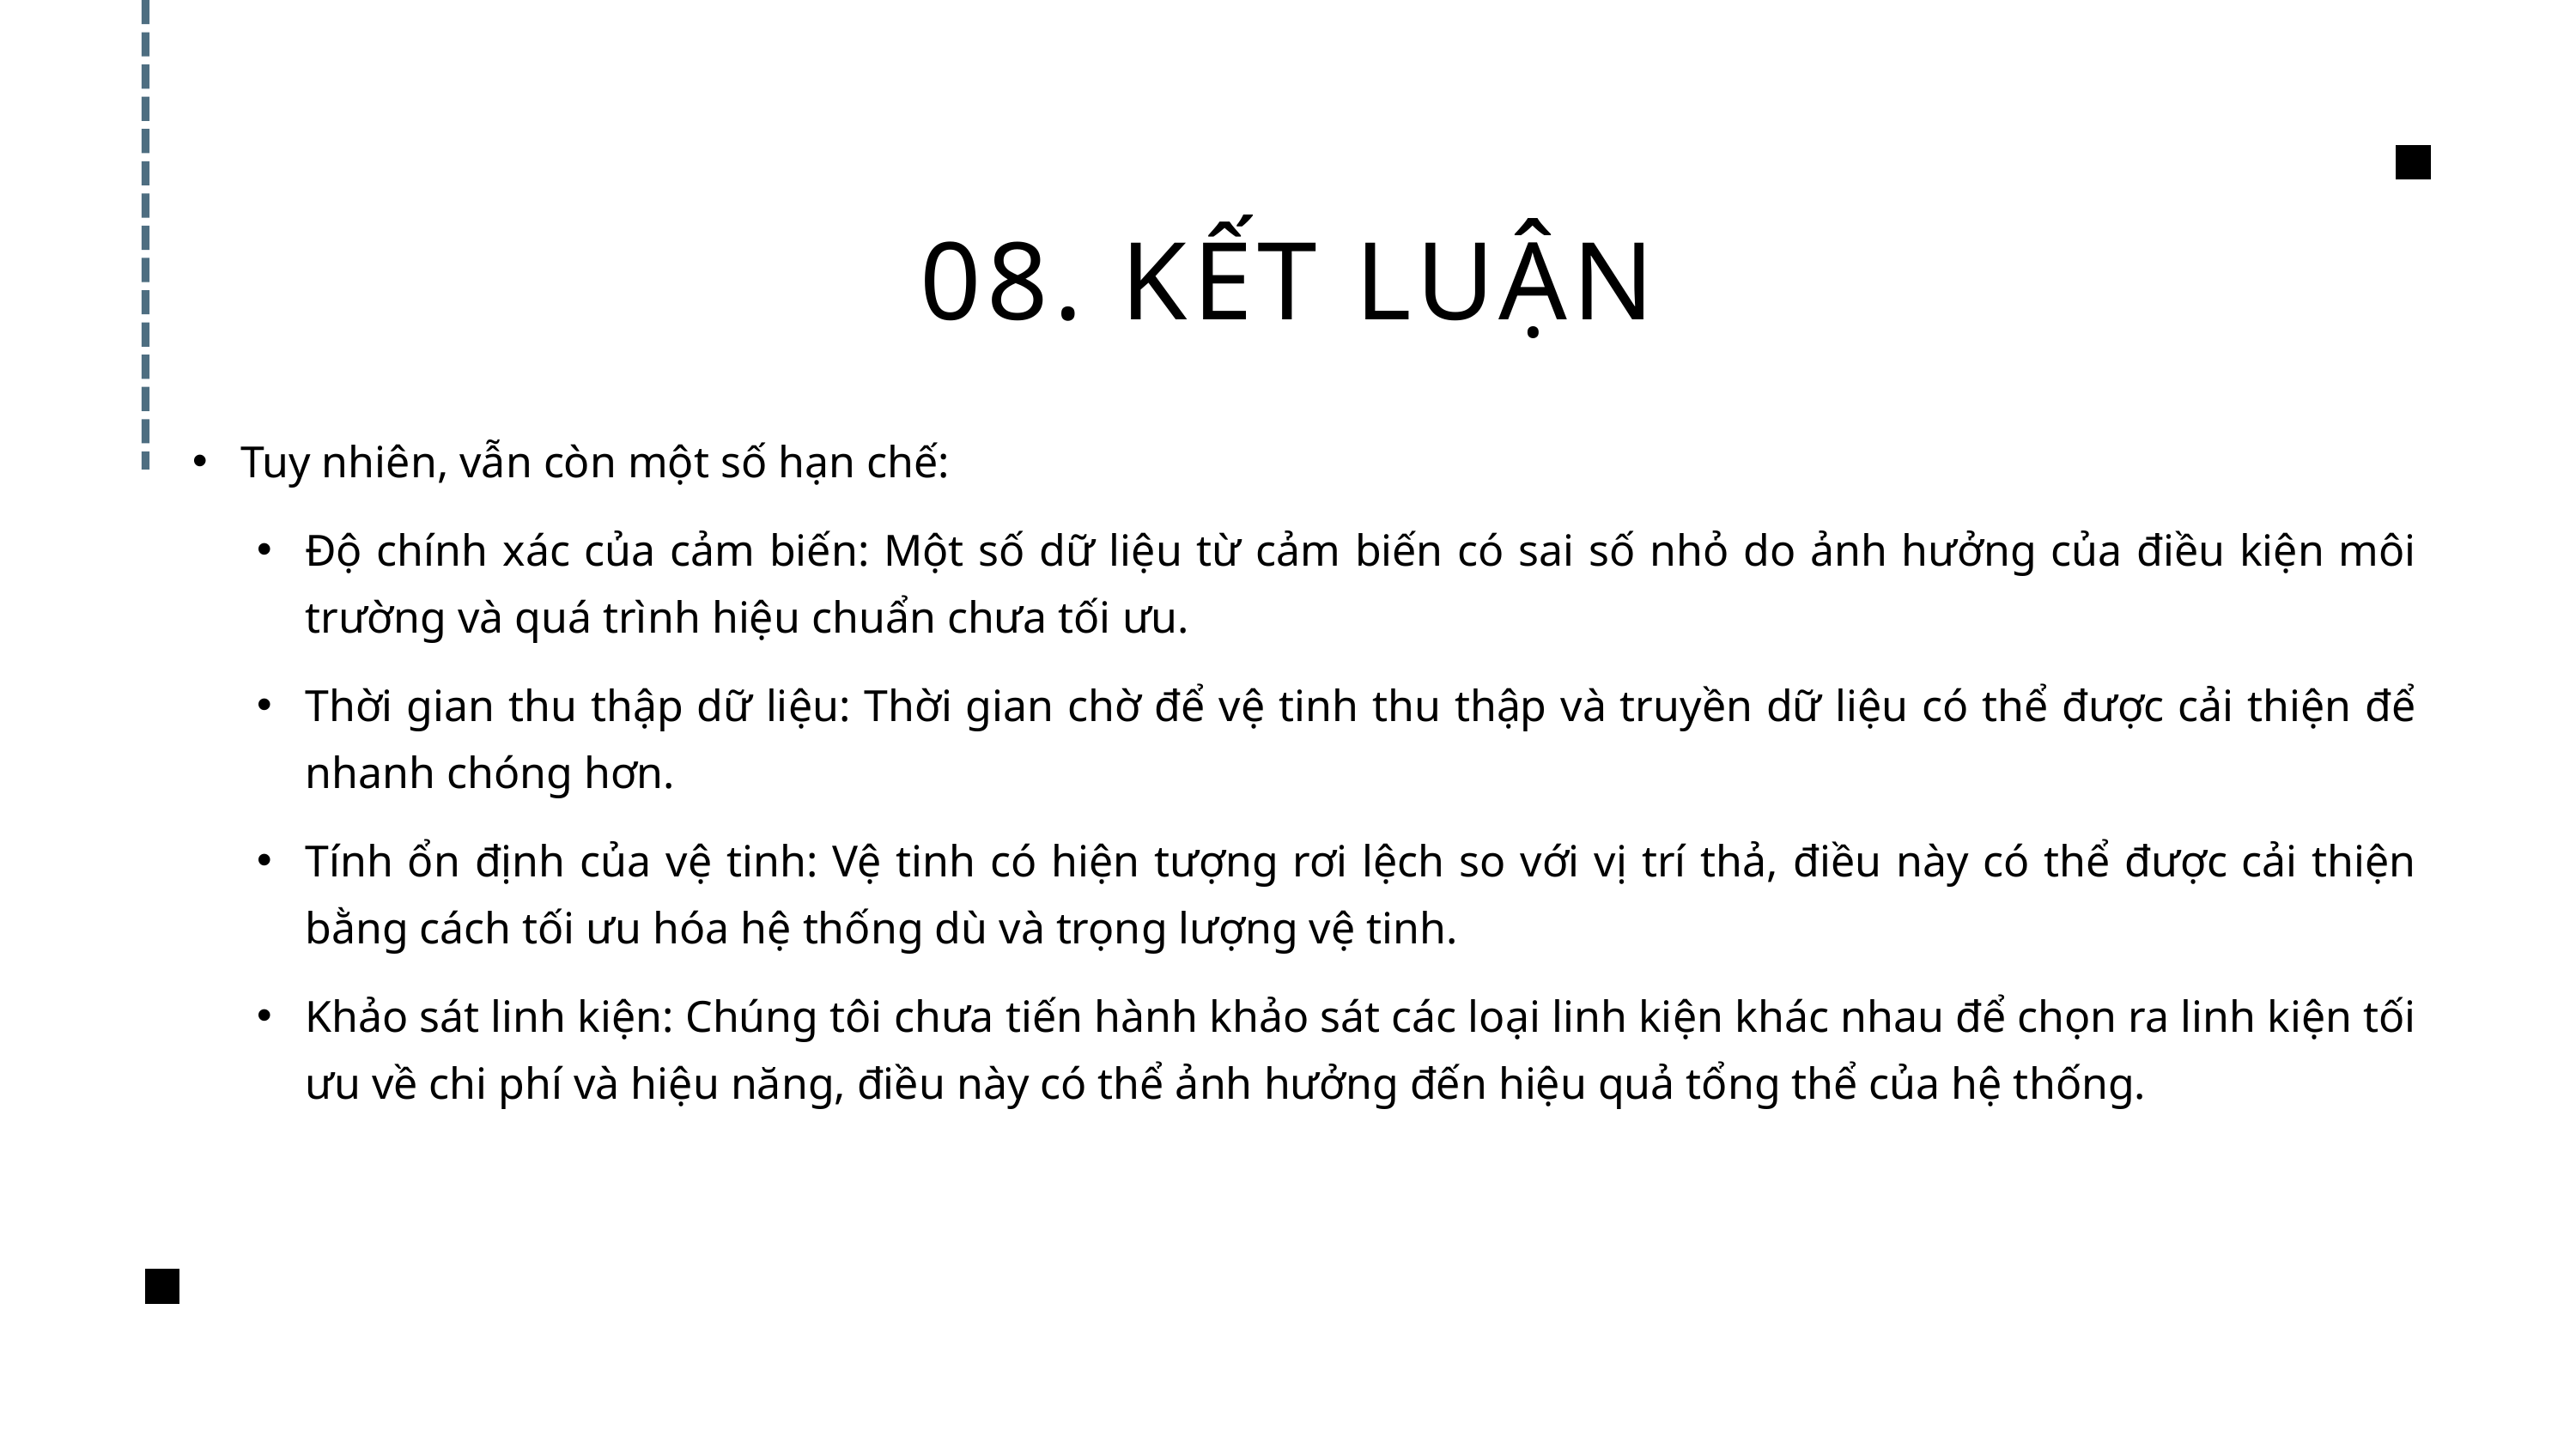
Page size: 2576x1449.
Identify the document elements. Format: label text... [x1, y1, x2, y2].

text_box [2396, 144, 2432, 180]
text_box Tuy nhiên, vẫn còn một số hạn chế: Độ chính xác của cảm biến: Một số dữ liệu từ cảm biến có sai số nhỏ do ảnh hưởng của điều kiện môi trường và quá trình hiệu chuẩn chưa tối ưu. Thời gian thu thập dữ liệu: Thời gian chờ để vệ tinh thu thập và truyền dữ liệu có thể được cải thiện để nhanh chóng hơn. Tính ổn định của vệ tinh: Vệ tinh có hiện tượng rơi lệch so với vị trí thả, điều này có thể được cải thiện bằng cách tối ưu hóa hệ thống dù và trọng lượng vệ tinh. Khảo sát linh kiện: Chúng tôi chưa tiến hành khảo sát các loại linh kiện khác nhau để chọn ra linh kiện tối ưu về chi phí và hiệu năng, điều này có thể ảnh hưởng đến hiệu quả tổng thể của hệ thống. [179, 413, 2431, 1114]
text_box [144, 1268, 180, 1304]
text_box 08. KẾT LUẬN [194, 191, 2382, 342]
